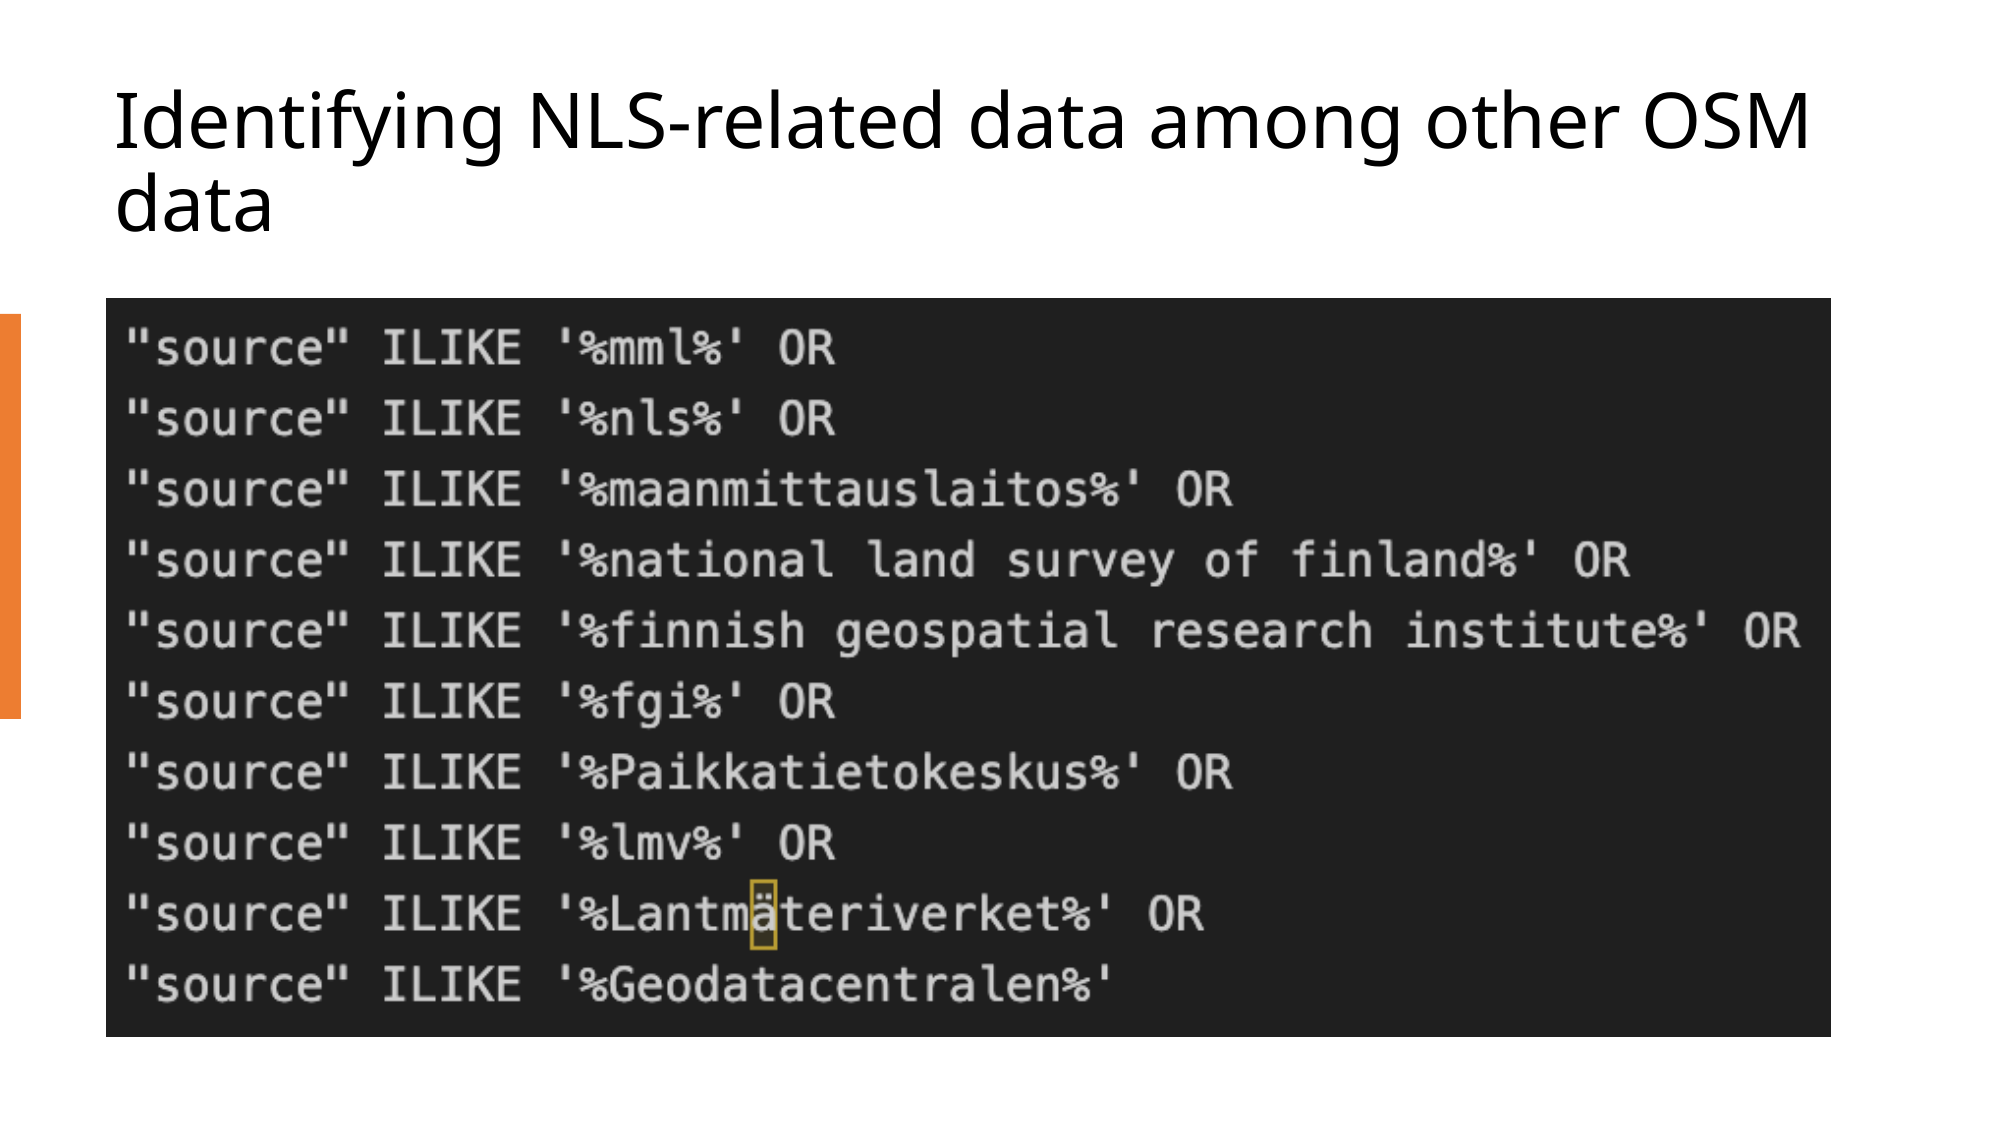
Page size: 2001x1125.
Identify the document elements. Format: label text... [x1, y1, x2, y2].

text_box [0, 313, 22, 720]
title Identifying NLS-related data among other OSM data [99, 120, 1901, 211]
picture [106, 298, 1831, 1037]
